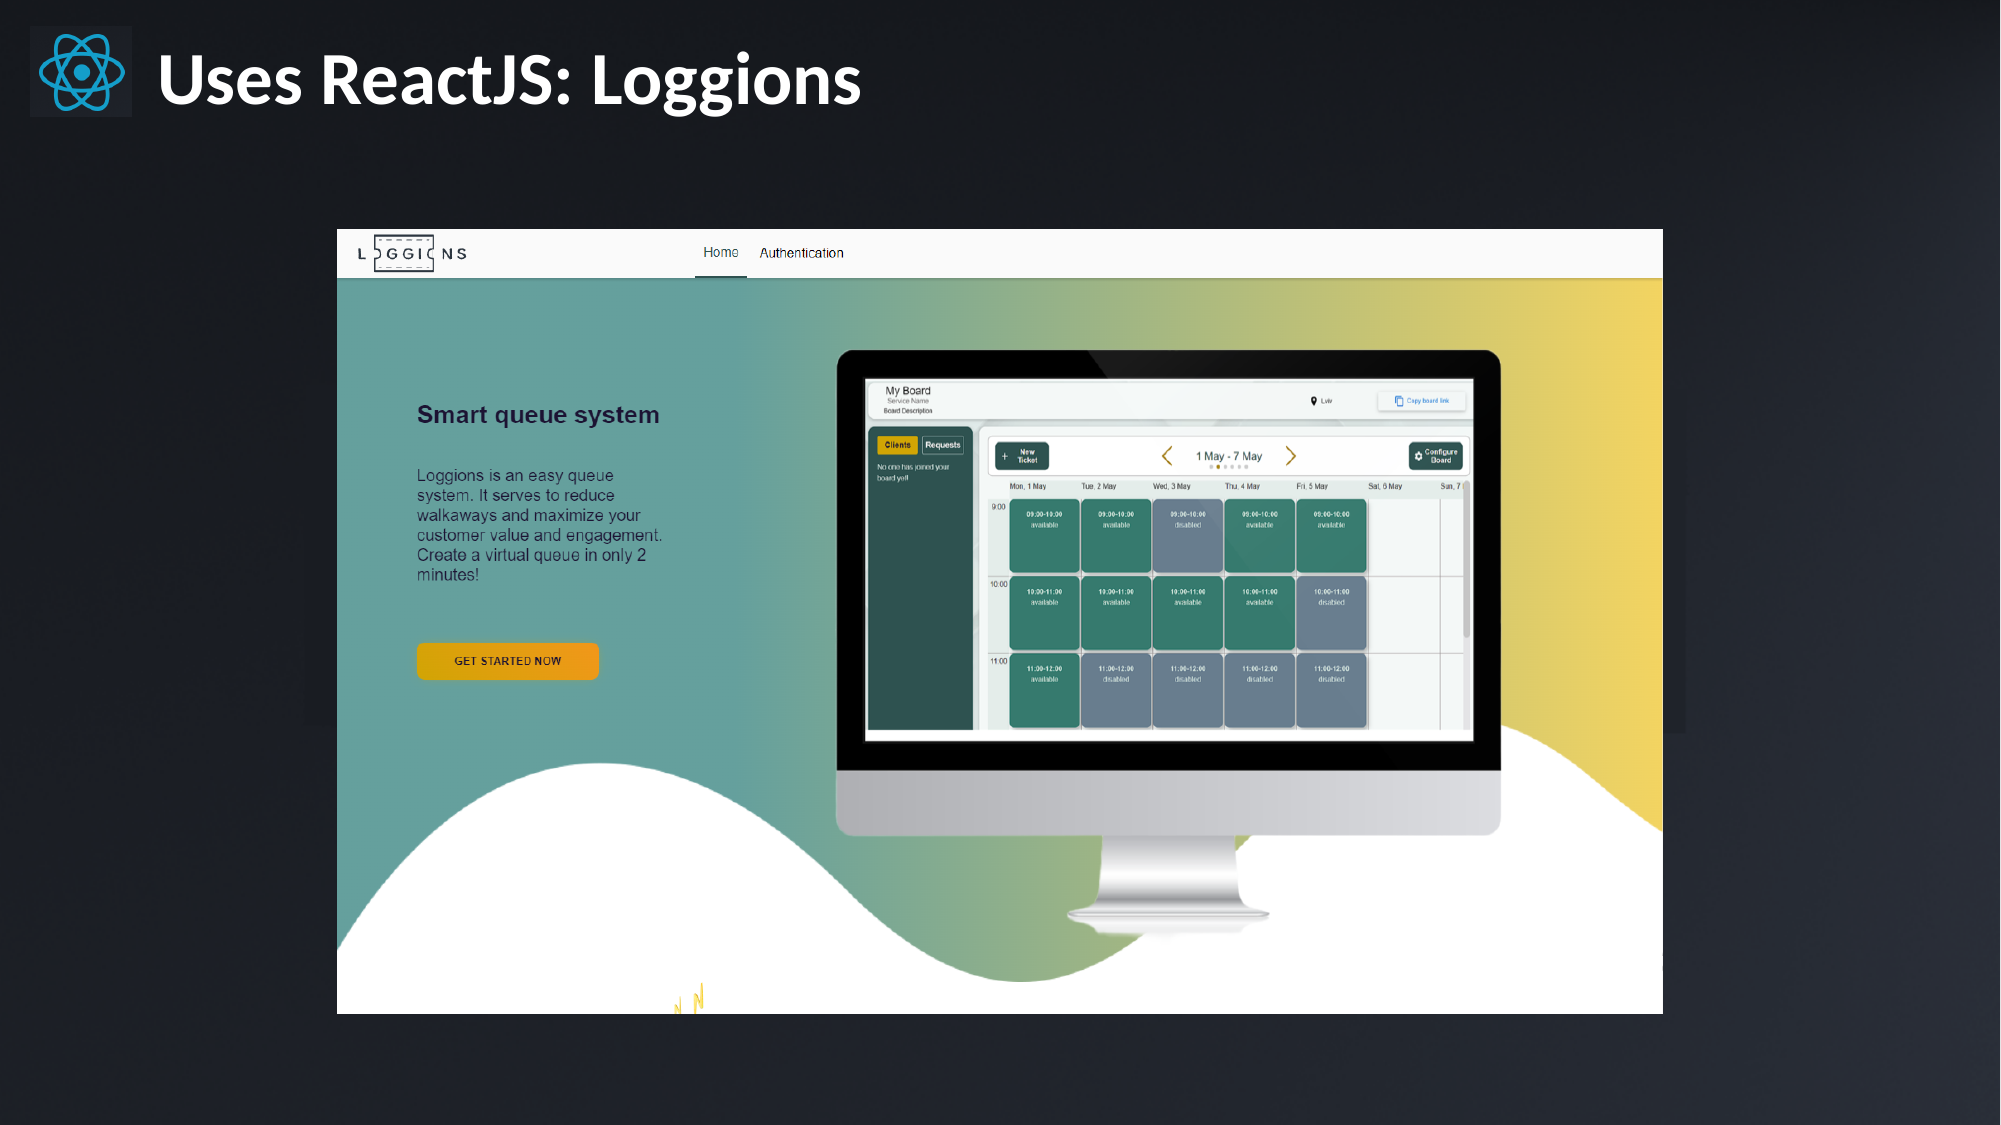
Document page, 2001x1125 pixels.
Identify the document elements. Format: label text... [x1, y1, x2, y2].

text_box Uses ReactJS: Loggions [0, 0, 1130, 129]
picture [0, 0, 2001, 1125]
picture [30, 26, 132, 117]
